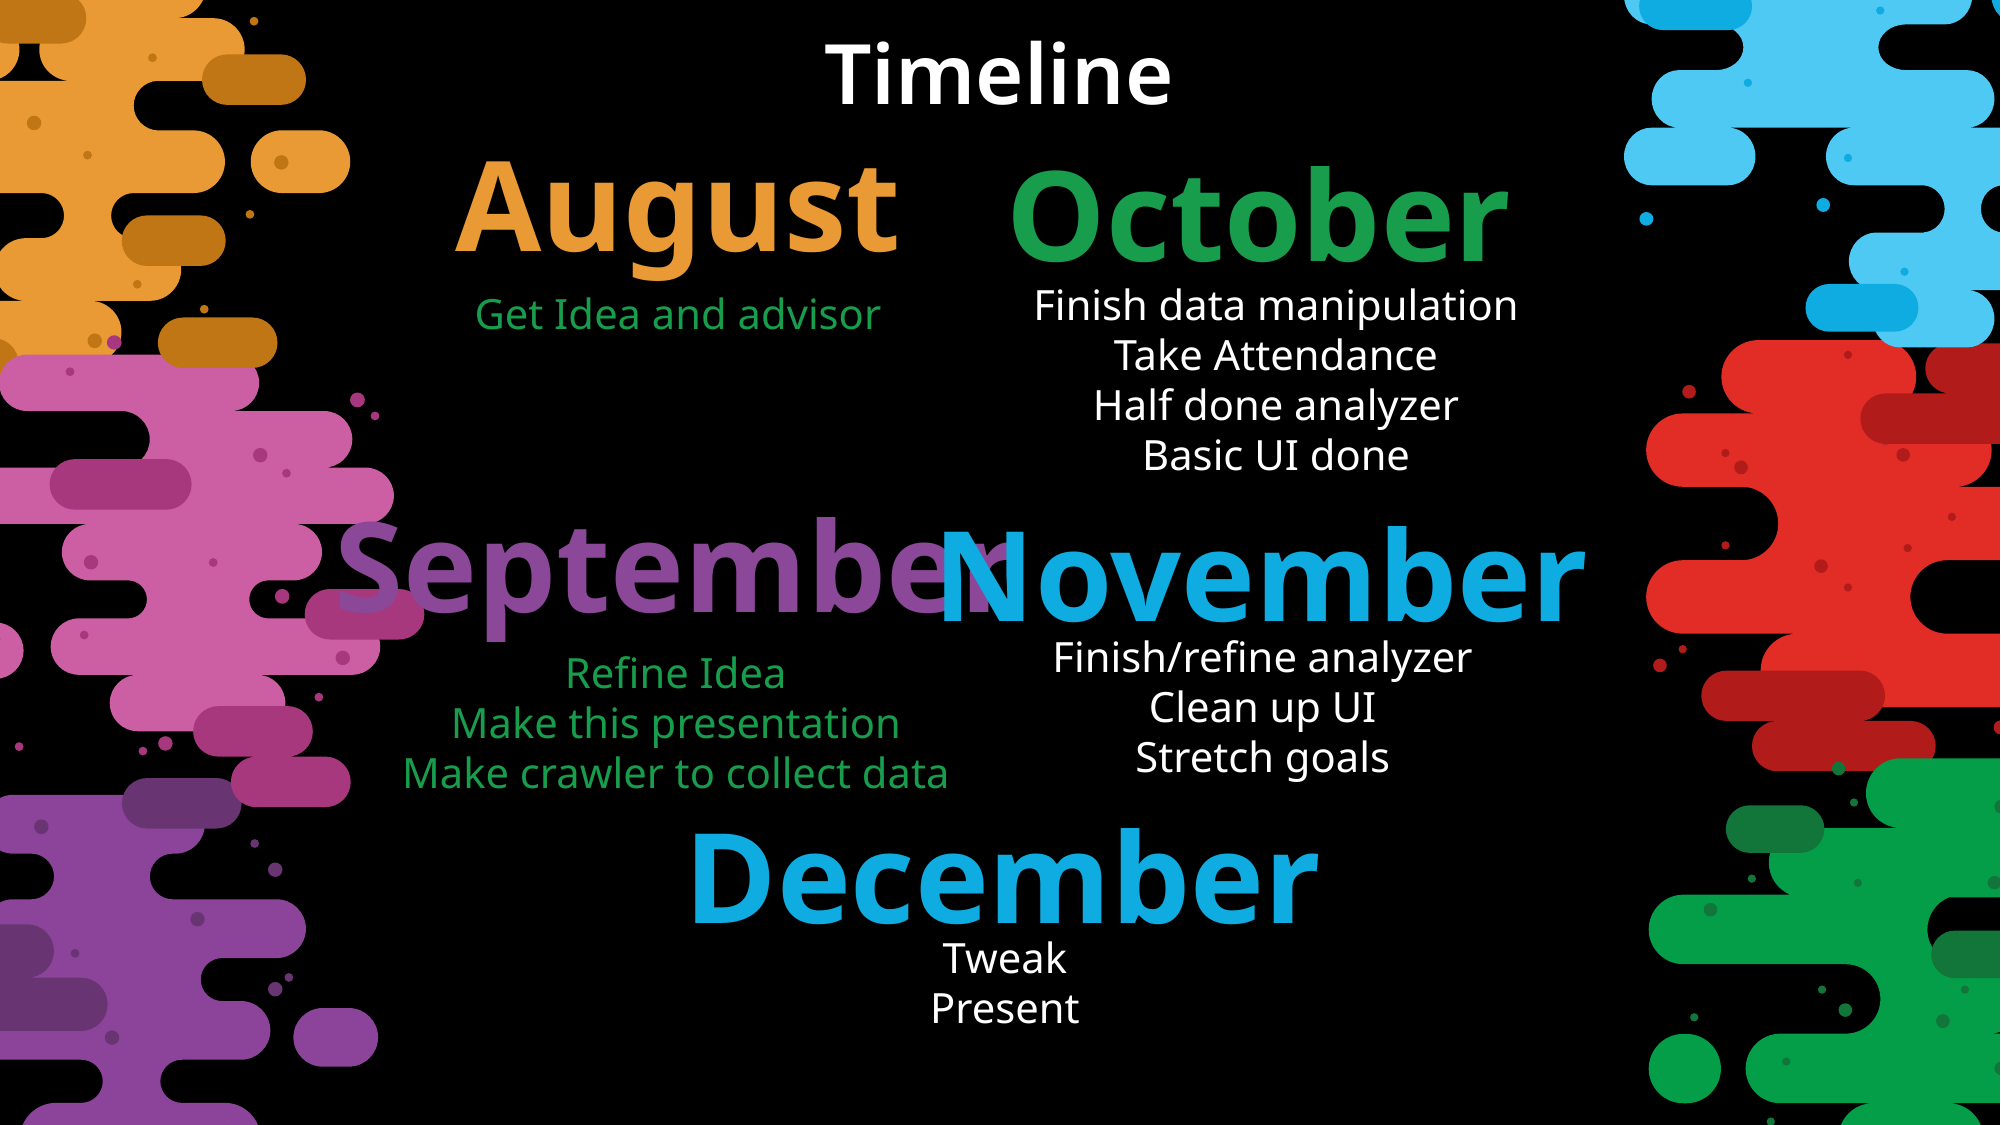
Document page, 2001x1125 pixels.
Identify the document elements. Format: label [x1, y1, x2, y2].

text_box [0, 0, 2000, 1125]
